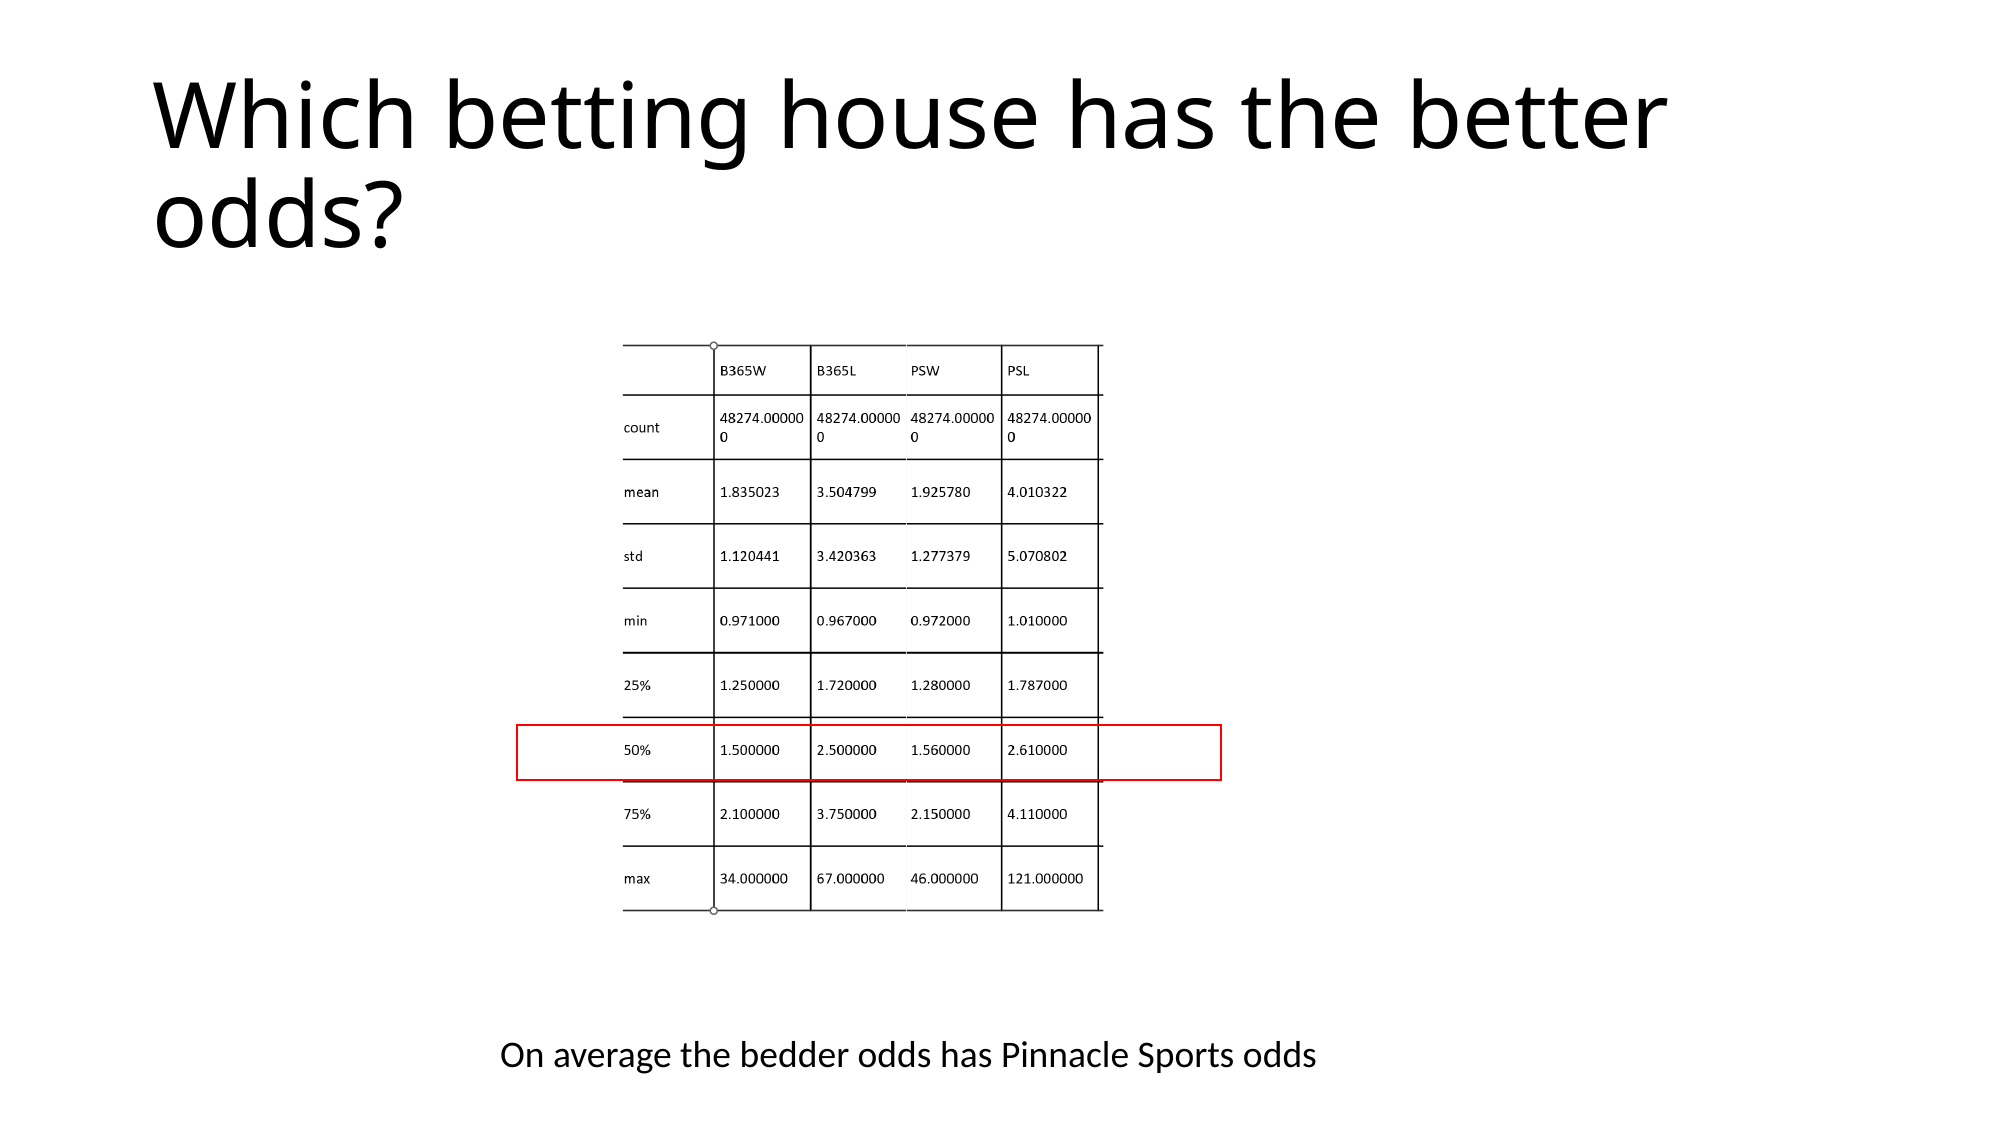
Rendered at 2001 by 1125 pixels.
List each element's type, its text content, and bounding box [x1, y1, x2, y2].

text_box [1104, 724, 1222, 781]
title Which betting house has the better odds? [137, 59, 1863, 278]
text_box [516, 724, 622, 781]
text_box On average the bedder odds has Pinnacle Sports odds [485, 1022, 1985, 1083]
picture [622, 335, 1104, 940]
